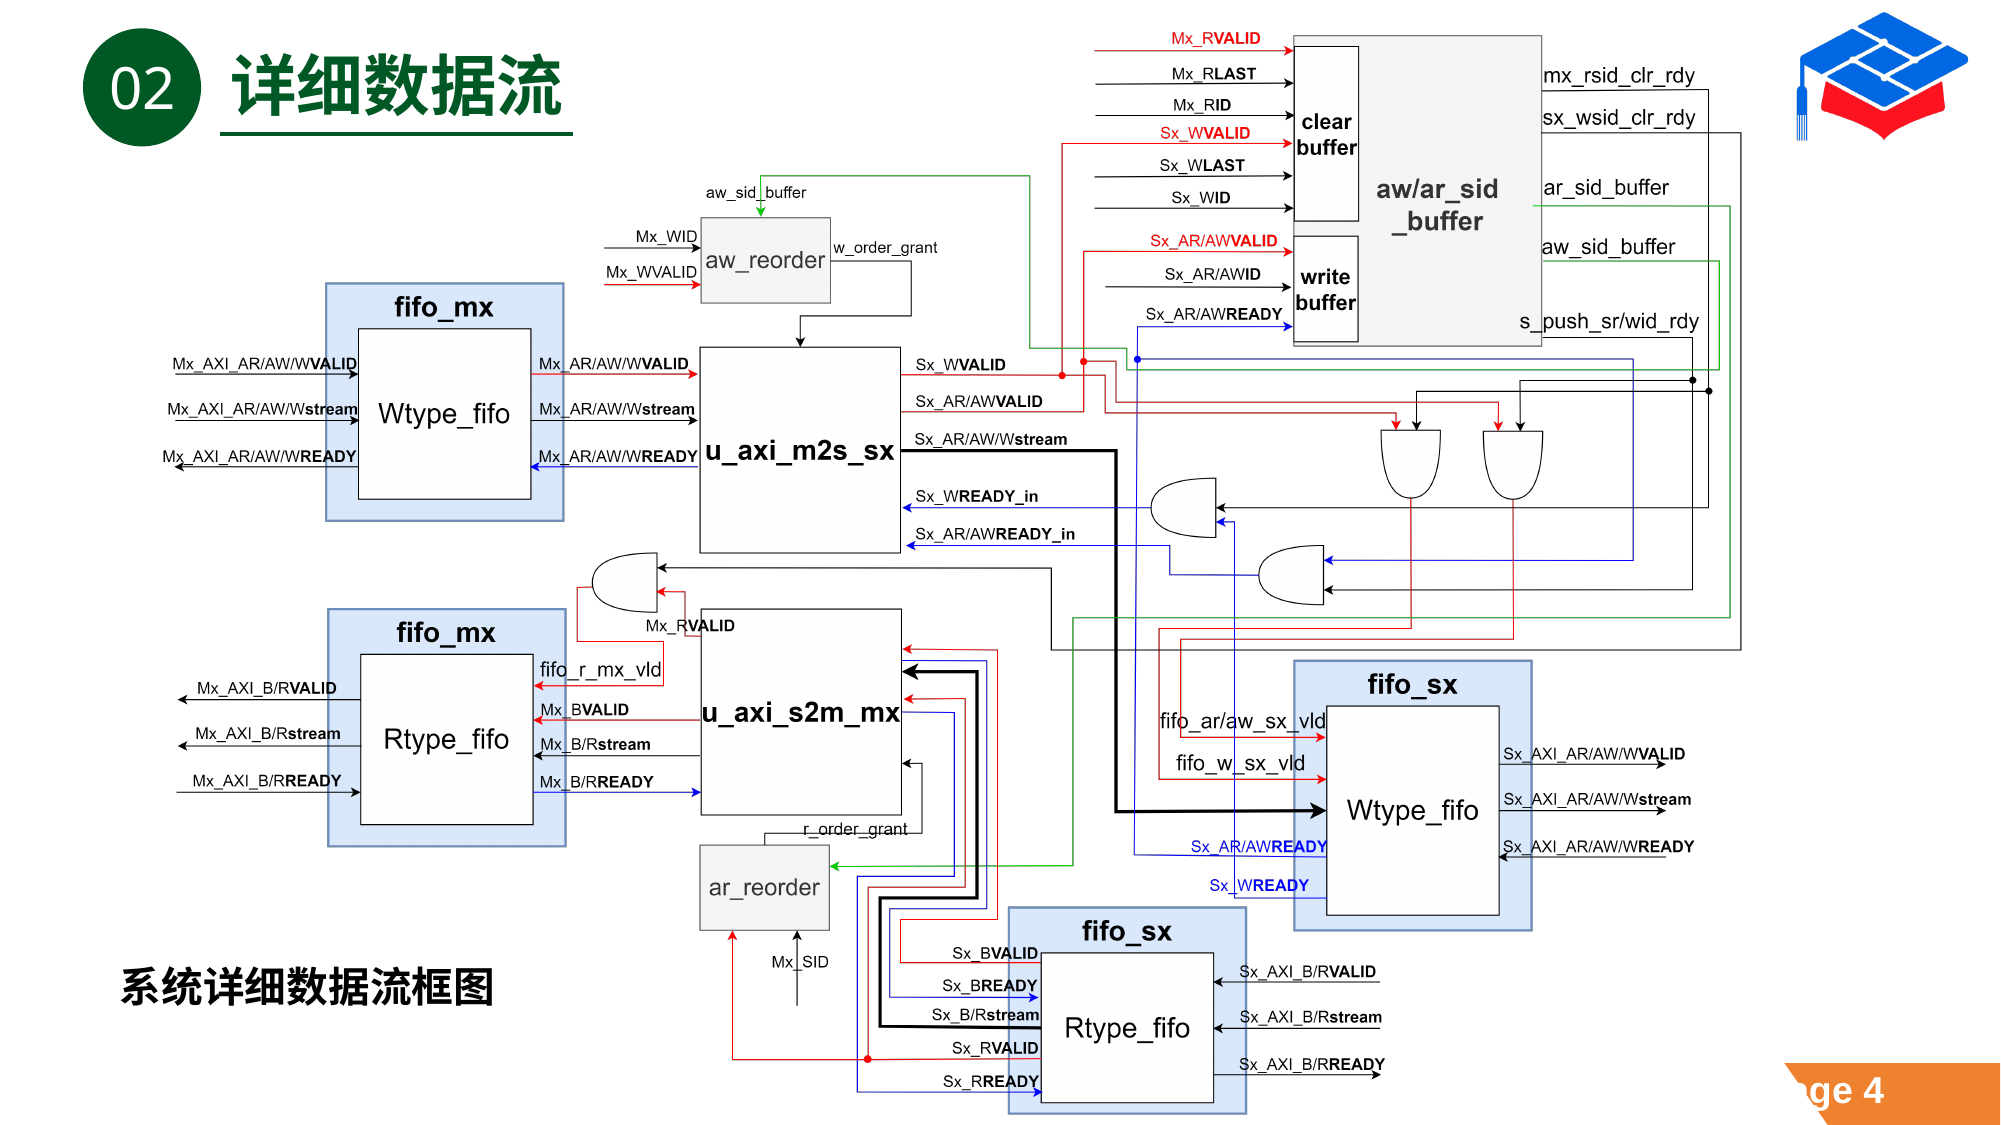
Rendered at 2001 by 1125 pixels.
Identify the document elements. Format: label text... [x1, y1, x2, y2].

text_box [70, 27, 215, 147]
text_box 系统详细数据流框图 [104, 953, 150, 1019]
picture [1767, 12, 2000, 142]
picture [150, 20, 1752, 1115]
